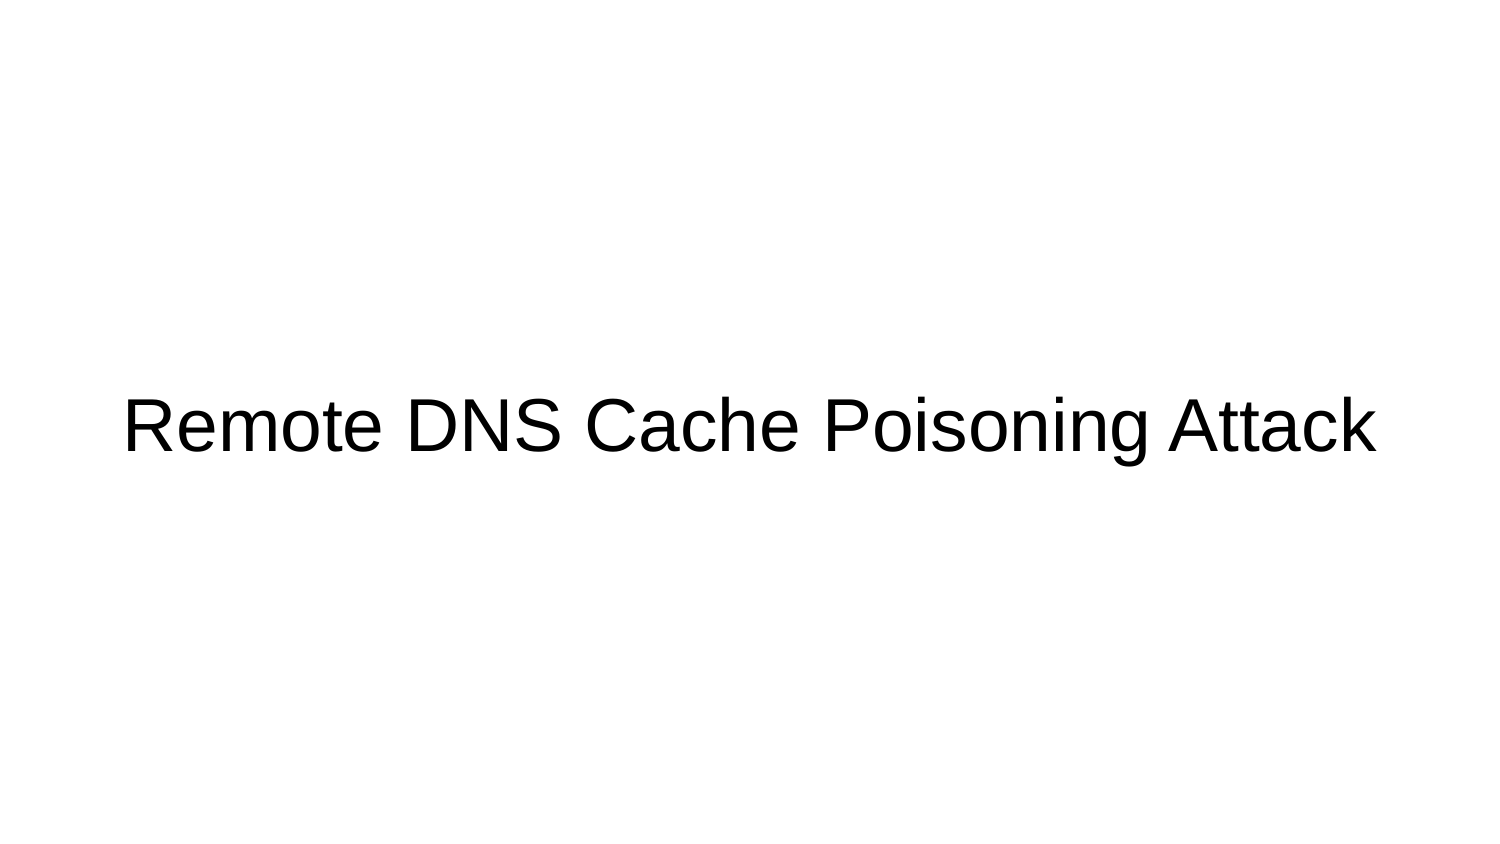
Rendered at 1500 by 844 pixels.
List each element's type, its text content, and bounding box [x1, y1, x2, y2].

title Remote DNS Cache Poisoning Attack [51, 352, 1449, 491]
